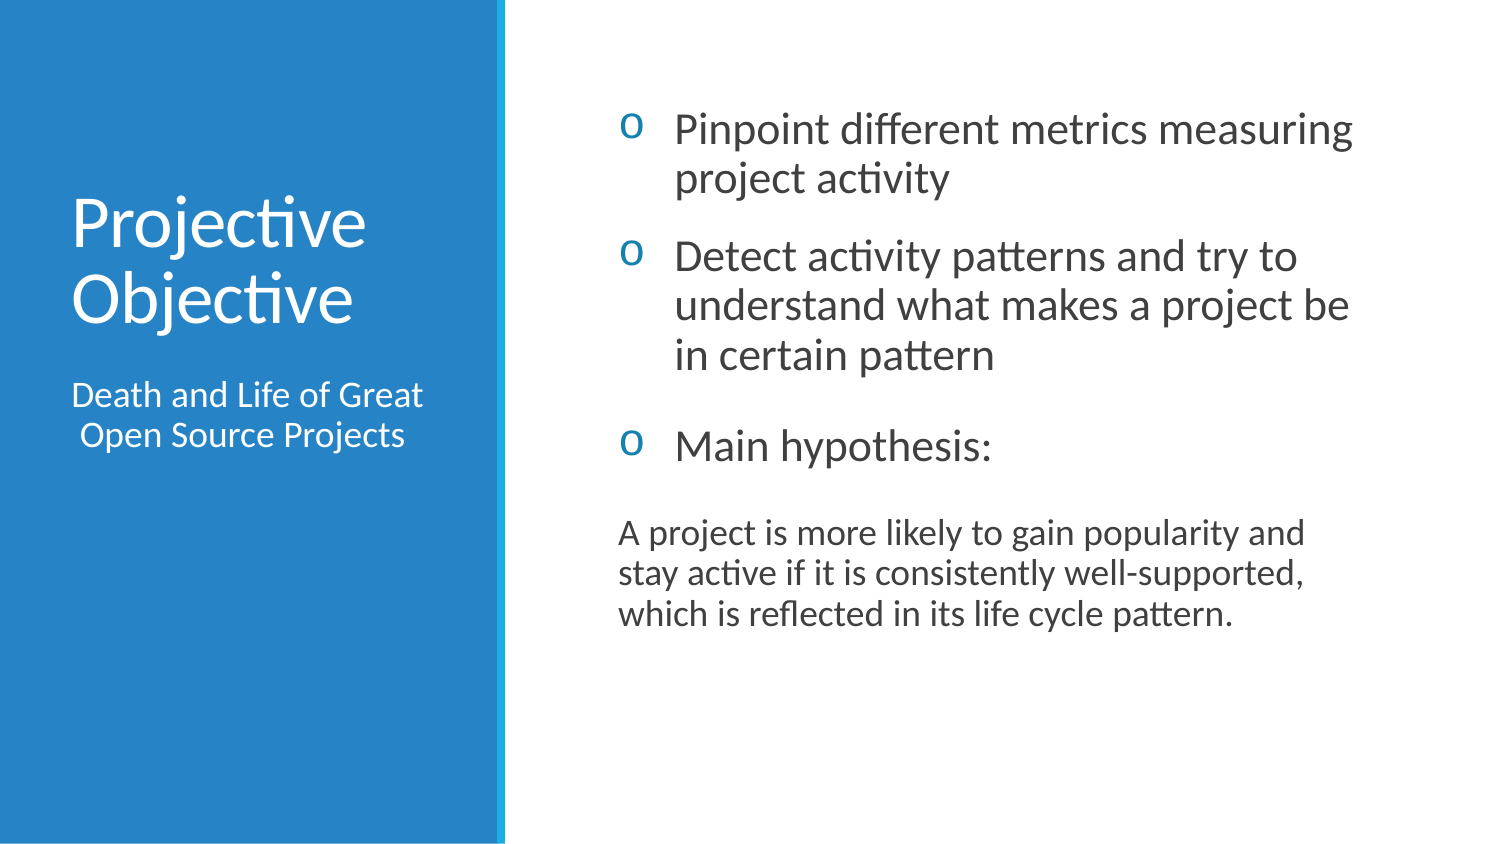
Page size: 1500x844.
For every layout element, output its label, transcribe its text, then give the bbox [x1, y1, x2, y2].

list Death and Life of Great Open Source Projects [56, 360, 451, 776]
list Pinpoint different metrics measuring project activity Detect activity patterns and try to understand what makes a project be in certain pattern Main hypothesis: A project is more likely to gain popularity and stay active if it is consistently well-supported, which is reflected in its life cycle pattern. [590, 90, 1390, 737]
title Projective Objective [56, 73, 451, 355]
